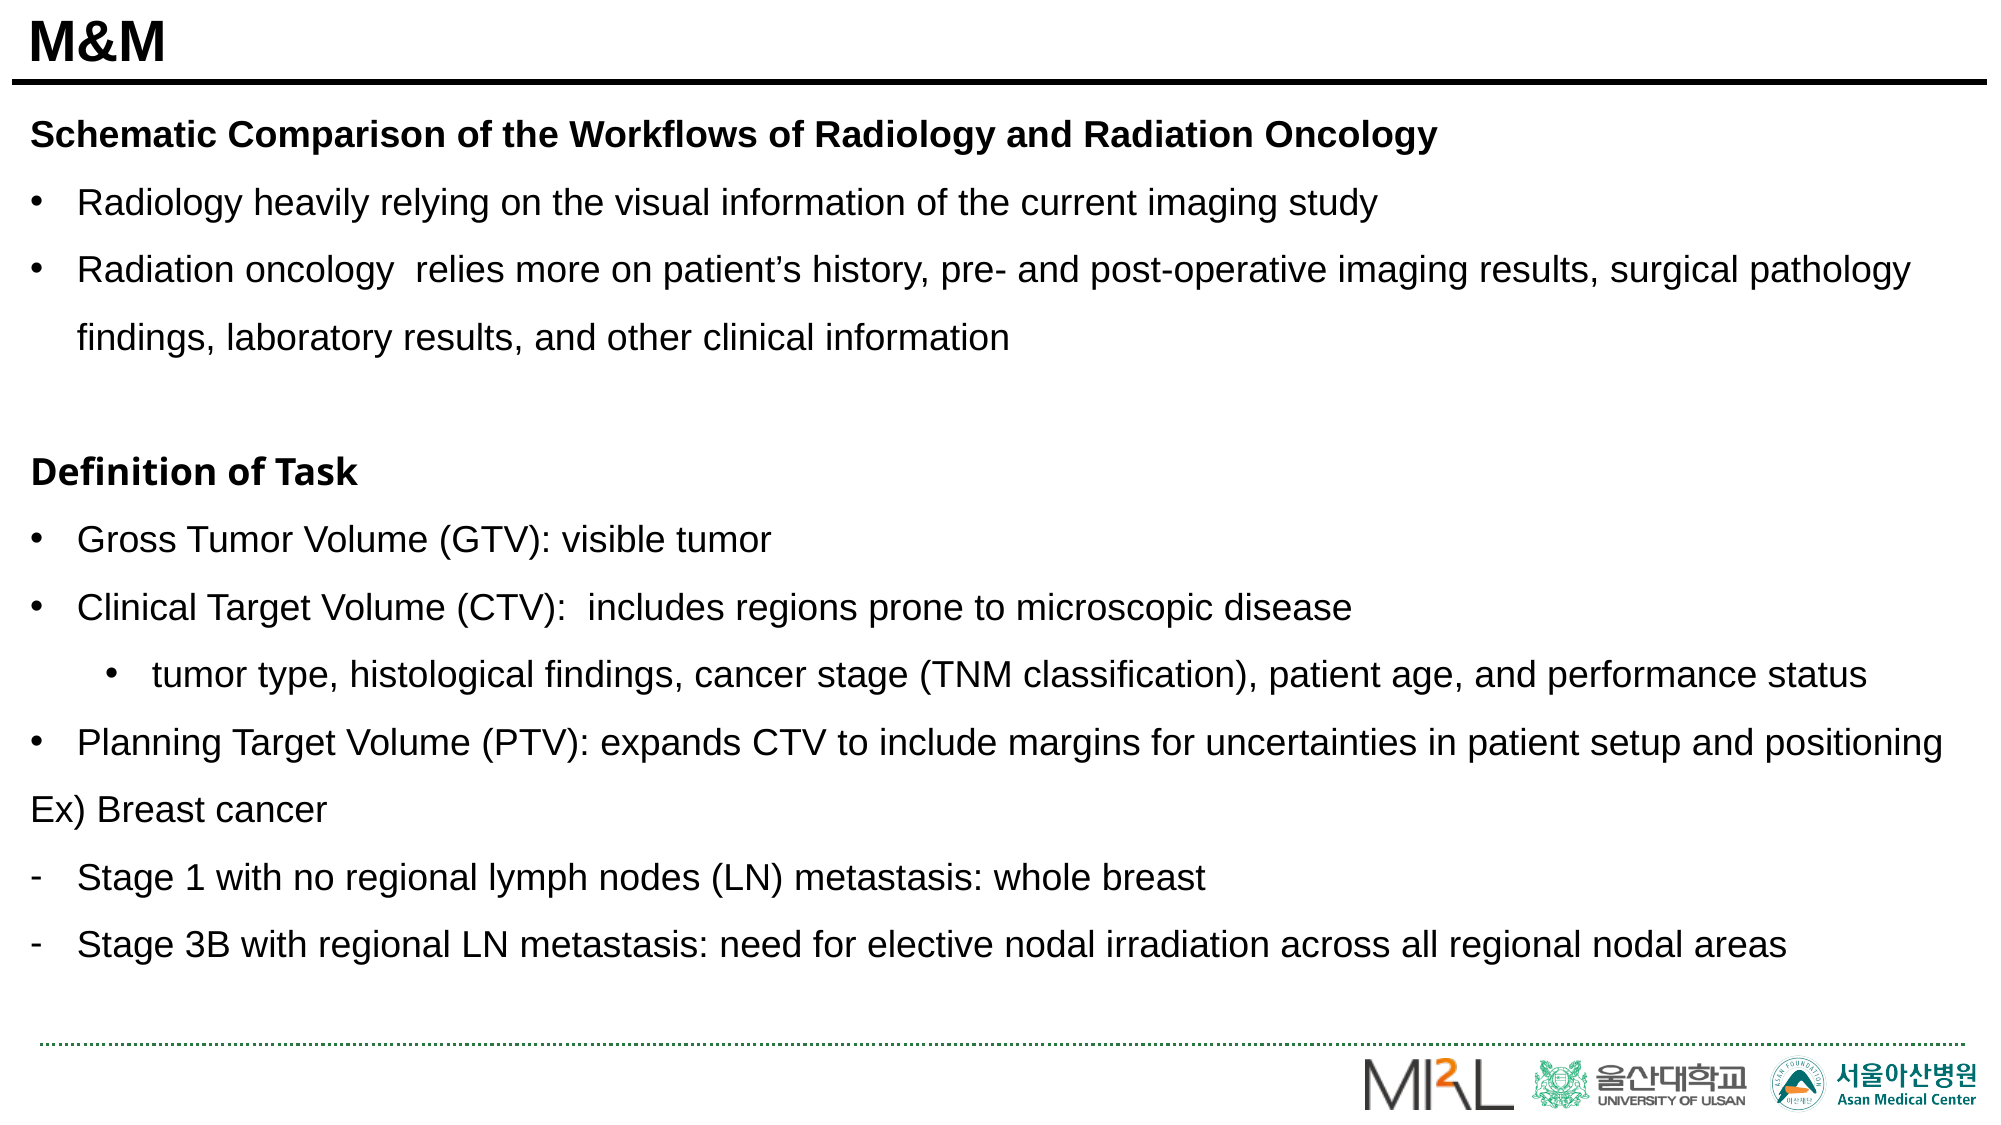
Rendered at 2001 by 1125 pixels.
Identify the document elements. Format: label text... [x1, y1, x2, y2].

text_box Schematic Comparison of the Workflows of Radiology and Radiation Oncology Radiology heavily relying on the visual information of the current imaging study Radiation oncology relies more on patient’s history, pre- and post-operative imaging results, surgical pathology findings, laboratory results, and other clinical information Definition of Task Gross Tumor Volume (GTV): visible tumor Clinical Target Volume (CTV): includes regions prone to microscopic disease tumor type, histological findings, cancer stage (TNM classification), patient age, and performance status Planning Target Volume (PTV): expands CTV to include margins for uncertainties in patient setup and positioning Ex) Breast cancer Stage 1 with no regional lymph nodes (LN) metastasis: whole breast Stage 3B with regional LN metastasis: need for elective nodal irradiation across all regional nodal areas [15, 80, 1987, 1041]
picture [1764, 1052, 1986, 1115]
picture [1528, 1057, 1749, 1110]
text_box M&M [13, 1, 1985, 85]
picture [1364, 1057, 1515, 1110]
